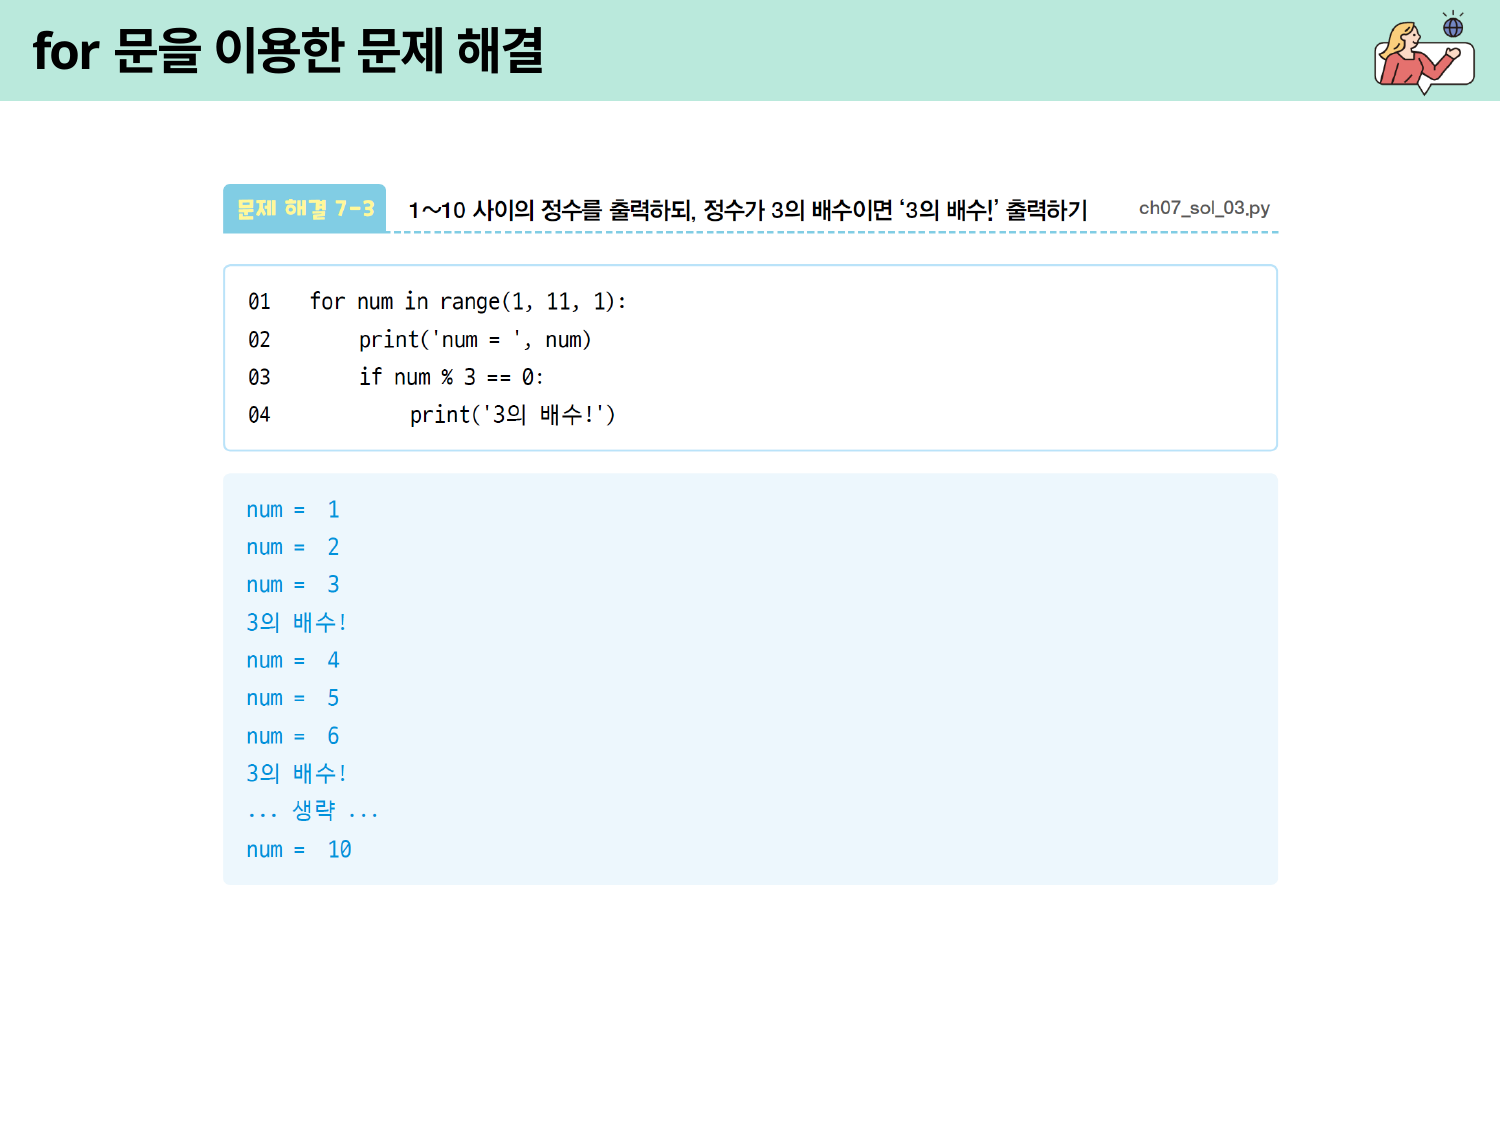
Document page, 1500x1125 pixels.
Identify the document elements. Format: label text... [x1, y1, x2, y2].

picture [219, 176, 1280, 894]
title for문을 이용한 문제 해결 [17, 10, 1295, 89]
picture [1359, 0, 1500, 97]
